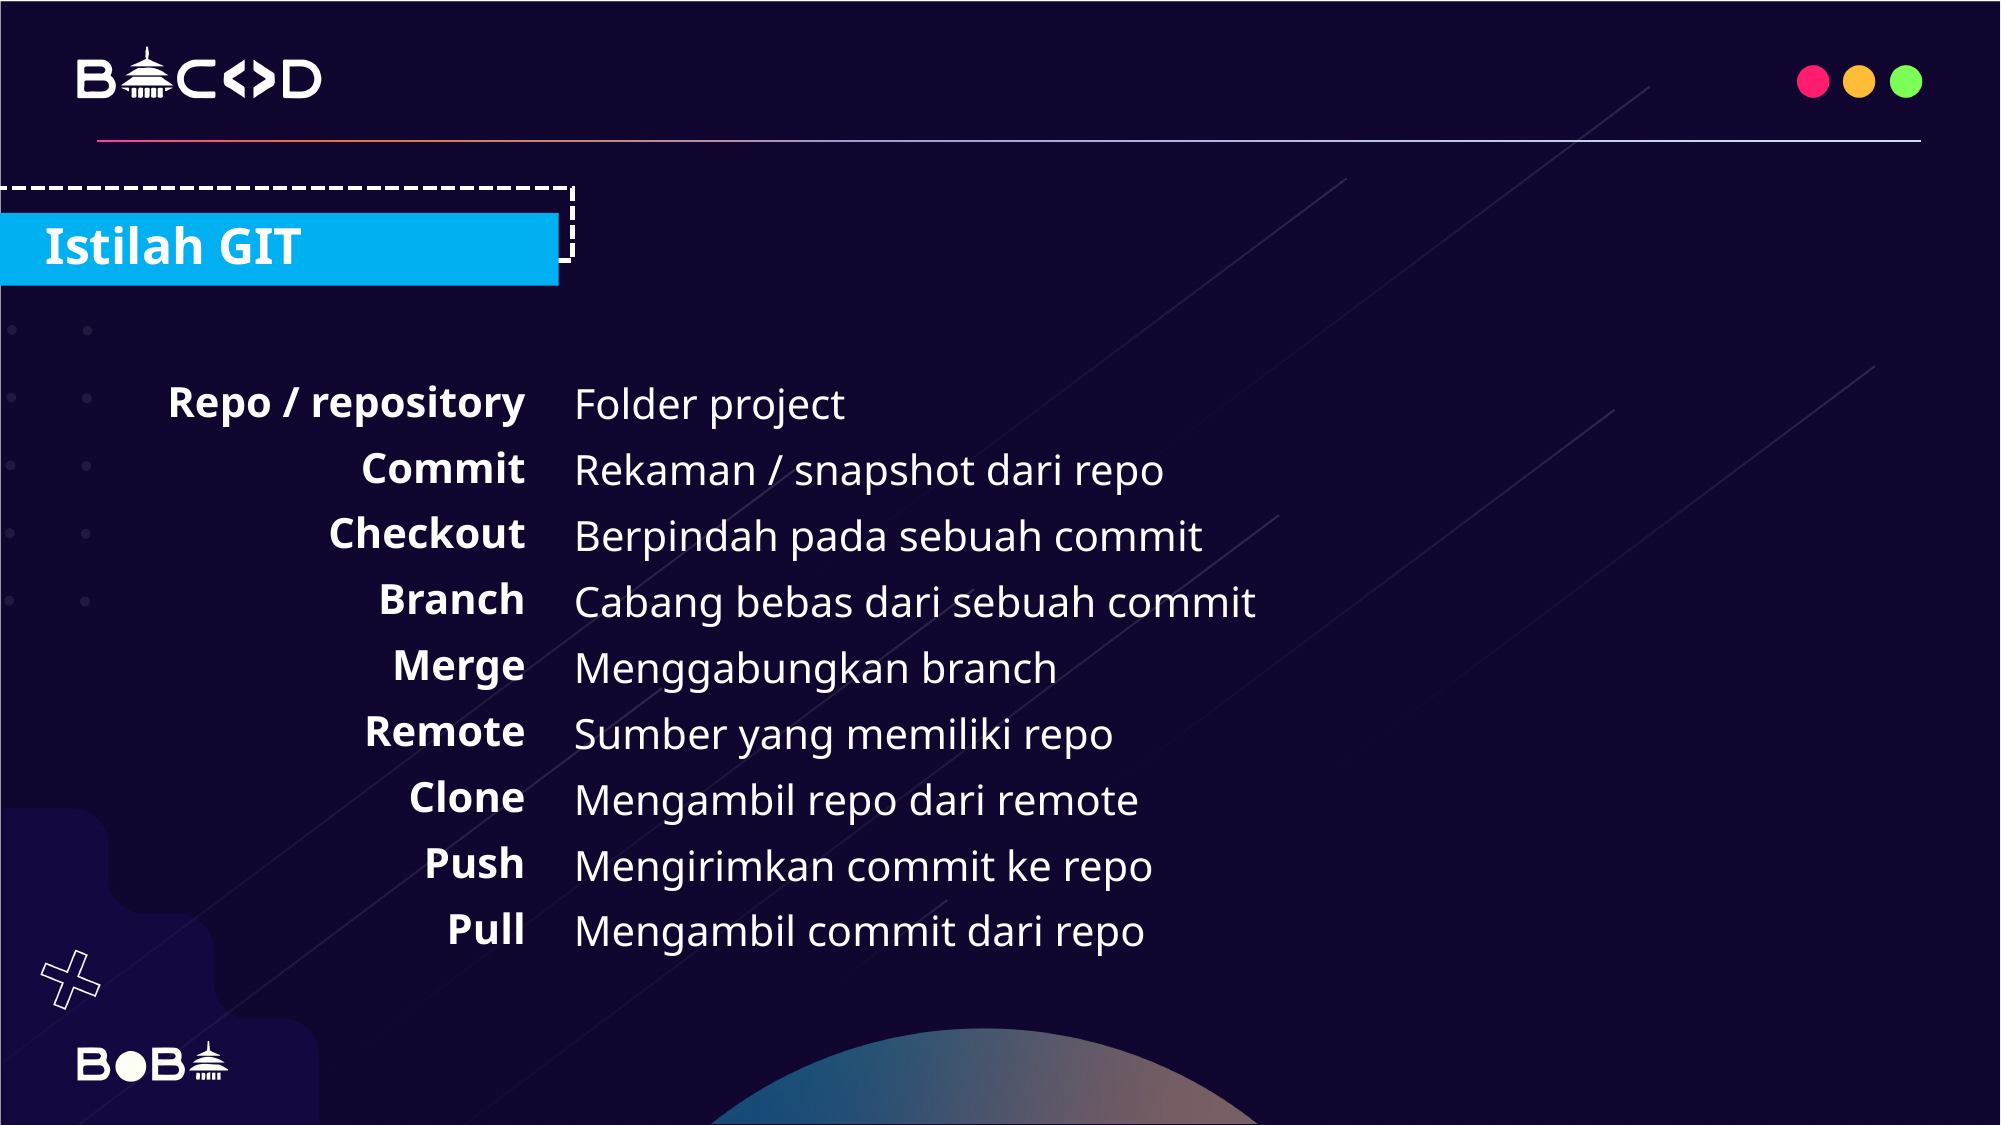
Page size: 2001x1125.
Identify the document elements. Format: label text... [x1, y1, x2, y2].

list Repo / repository Commit Checkout Branch Merge Remote Clone Push Pull [137, 373, 541, 1027]
picture [0, 0, 2001, 1125]
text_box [0, 187, 573, 286]
text_box Folder project Rekaman / snapshot dari repo Berpindah pada sebuah commit Cabang bebas dari sebuah commit Menggabungkan branch Sumber yang memiliki repo Mengambil repo dari remote Mengirimkan commit ke repo Mengambil commit dari repo [558, 376, 2000, 1030]
